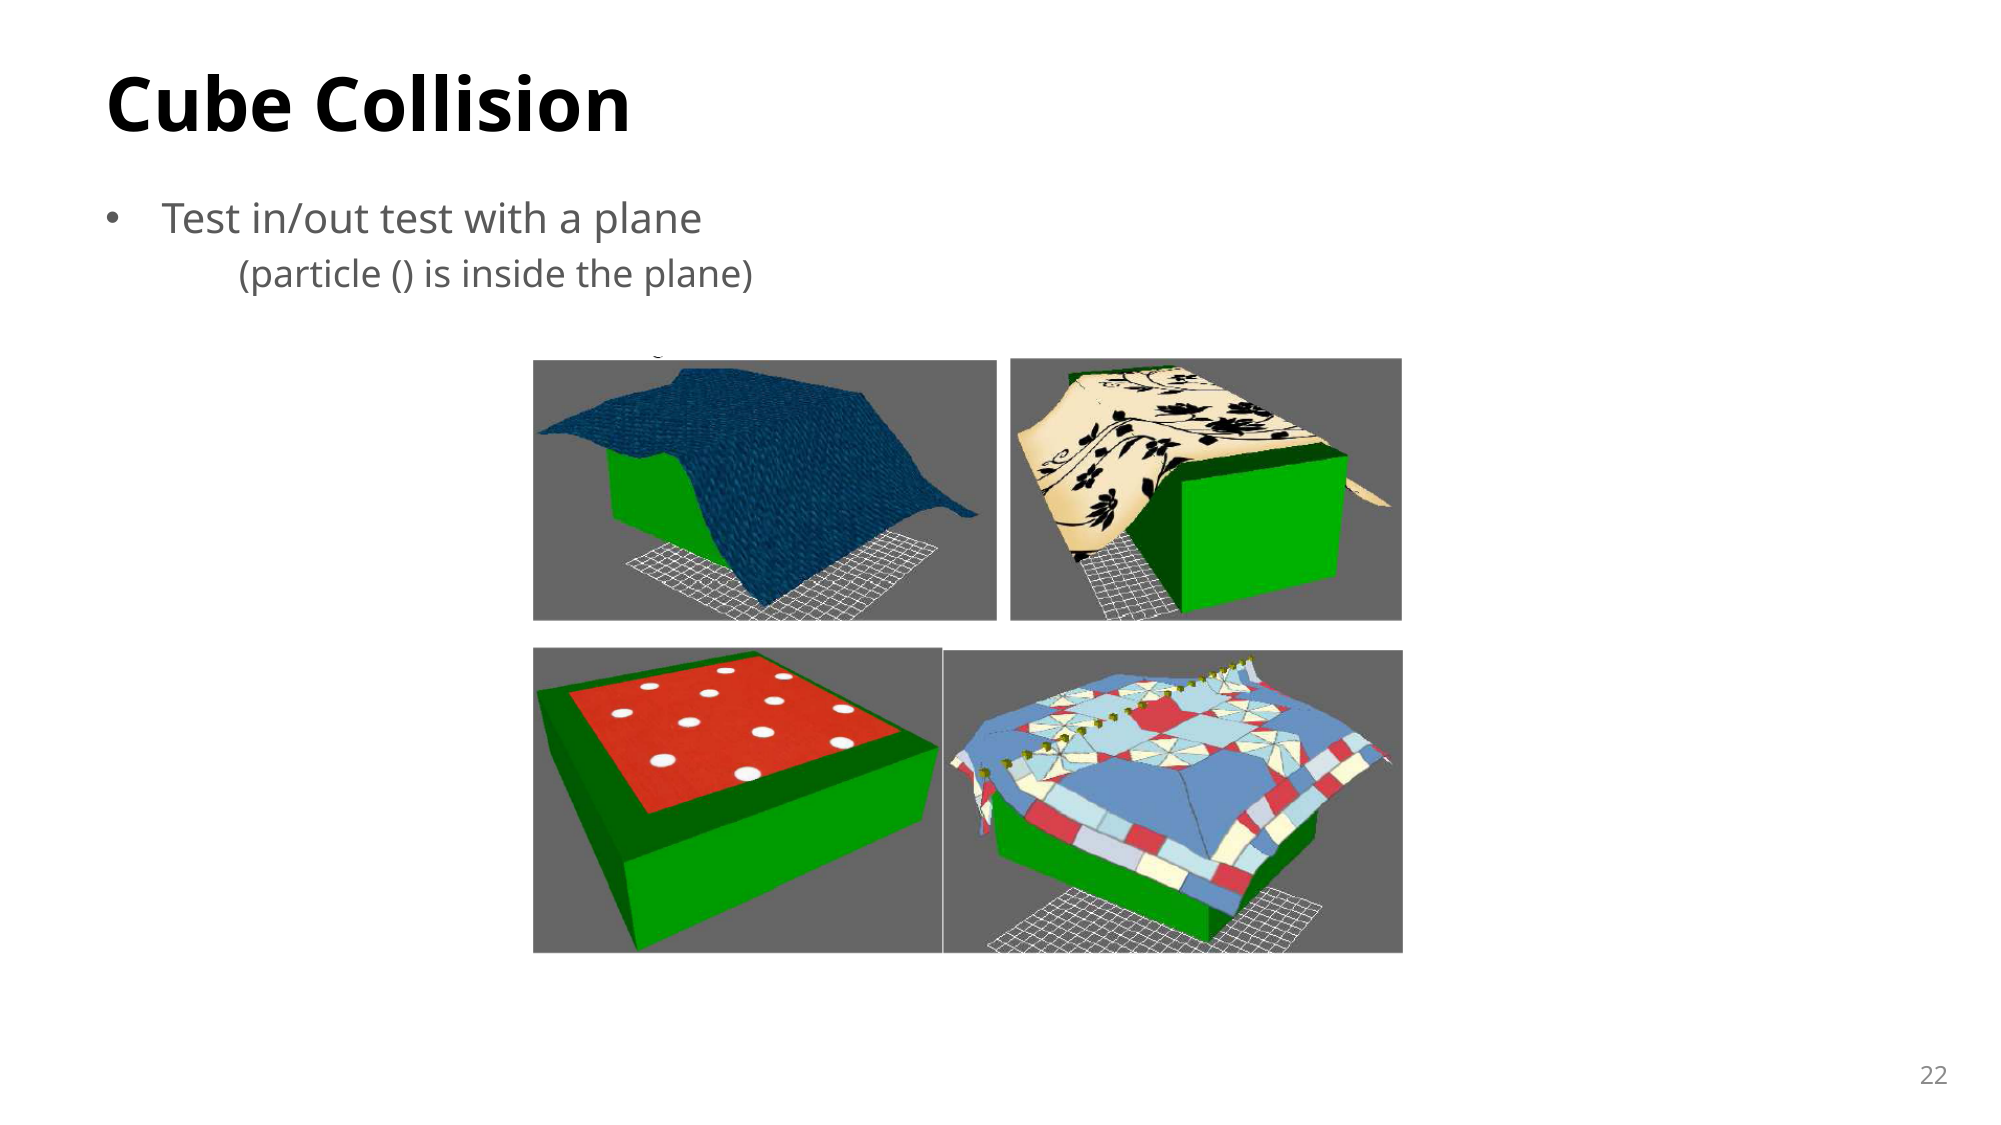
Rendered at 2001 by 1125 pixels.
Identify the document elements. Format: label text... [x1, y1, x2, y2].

picture [529, 355, 1407, 957]
title Cube Collision [90, 42, 1902, 161]
slide_number 22 [1901, 1046, 1964, 1107]
